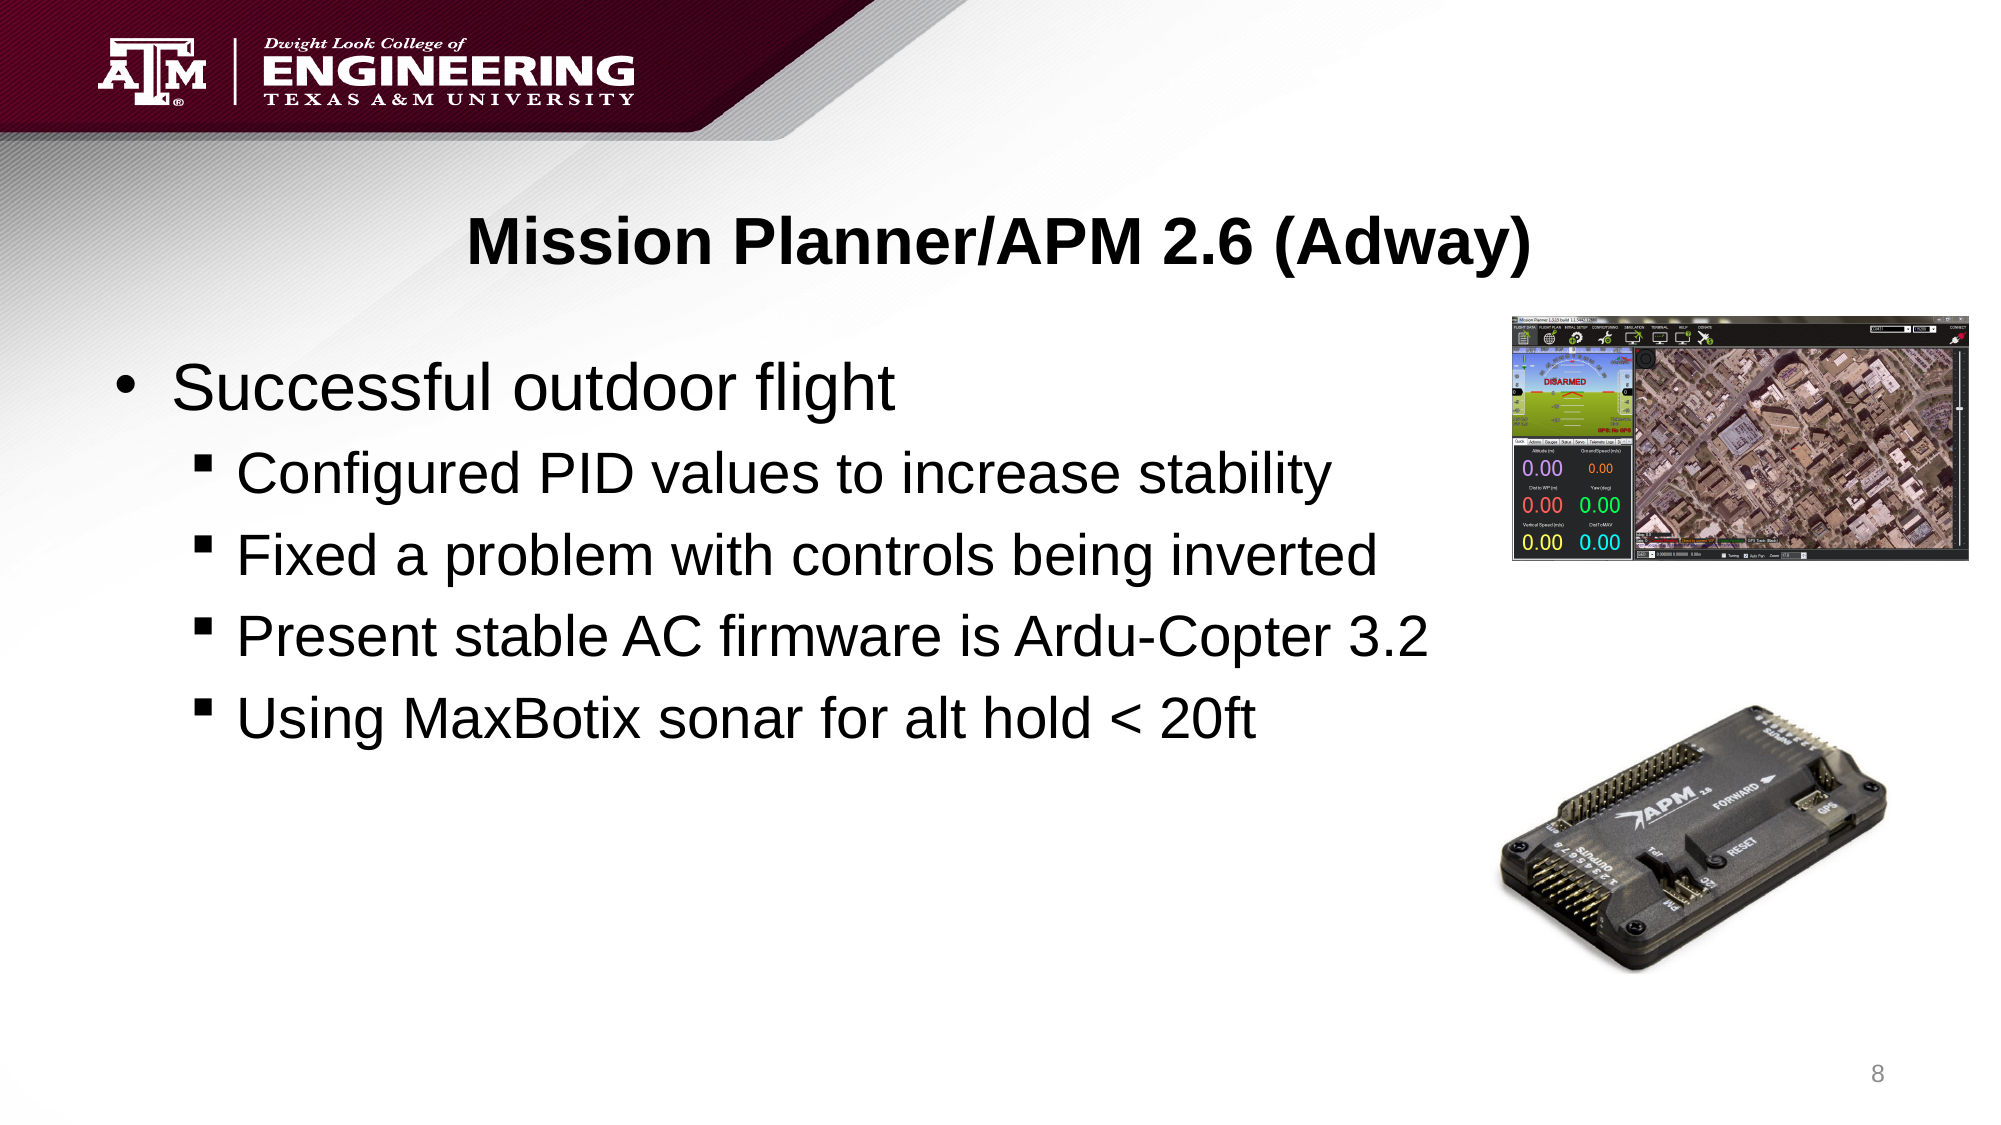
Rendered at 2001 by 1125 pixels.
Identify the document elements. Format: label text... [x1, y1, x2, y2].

slide_number 8 [1433, 1042, 1900, 1103]
list Successful outdoor flight Configured PID values to increase stability Fixed a problem with controls being inverted Present stable AC firmware is Ardu-Copter 3.2 Using MaxBotix sonar for alt hold < 20ft [99, 336, 1900, 1063]
title Mission Planner/APM 2.6 (Adway) [99, 172, 1900, 304]
picture [0, 0, 2001, 1125]
